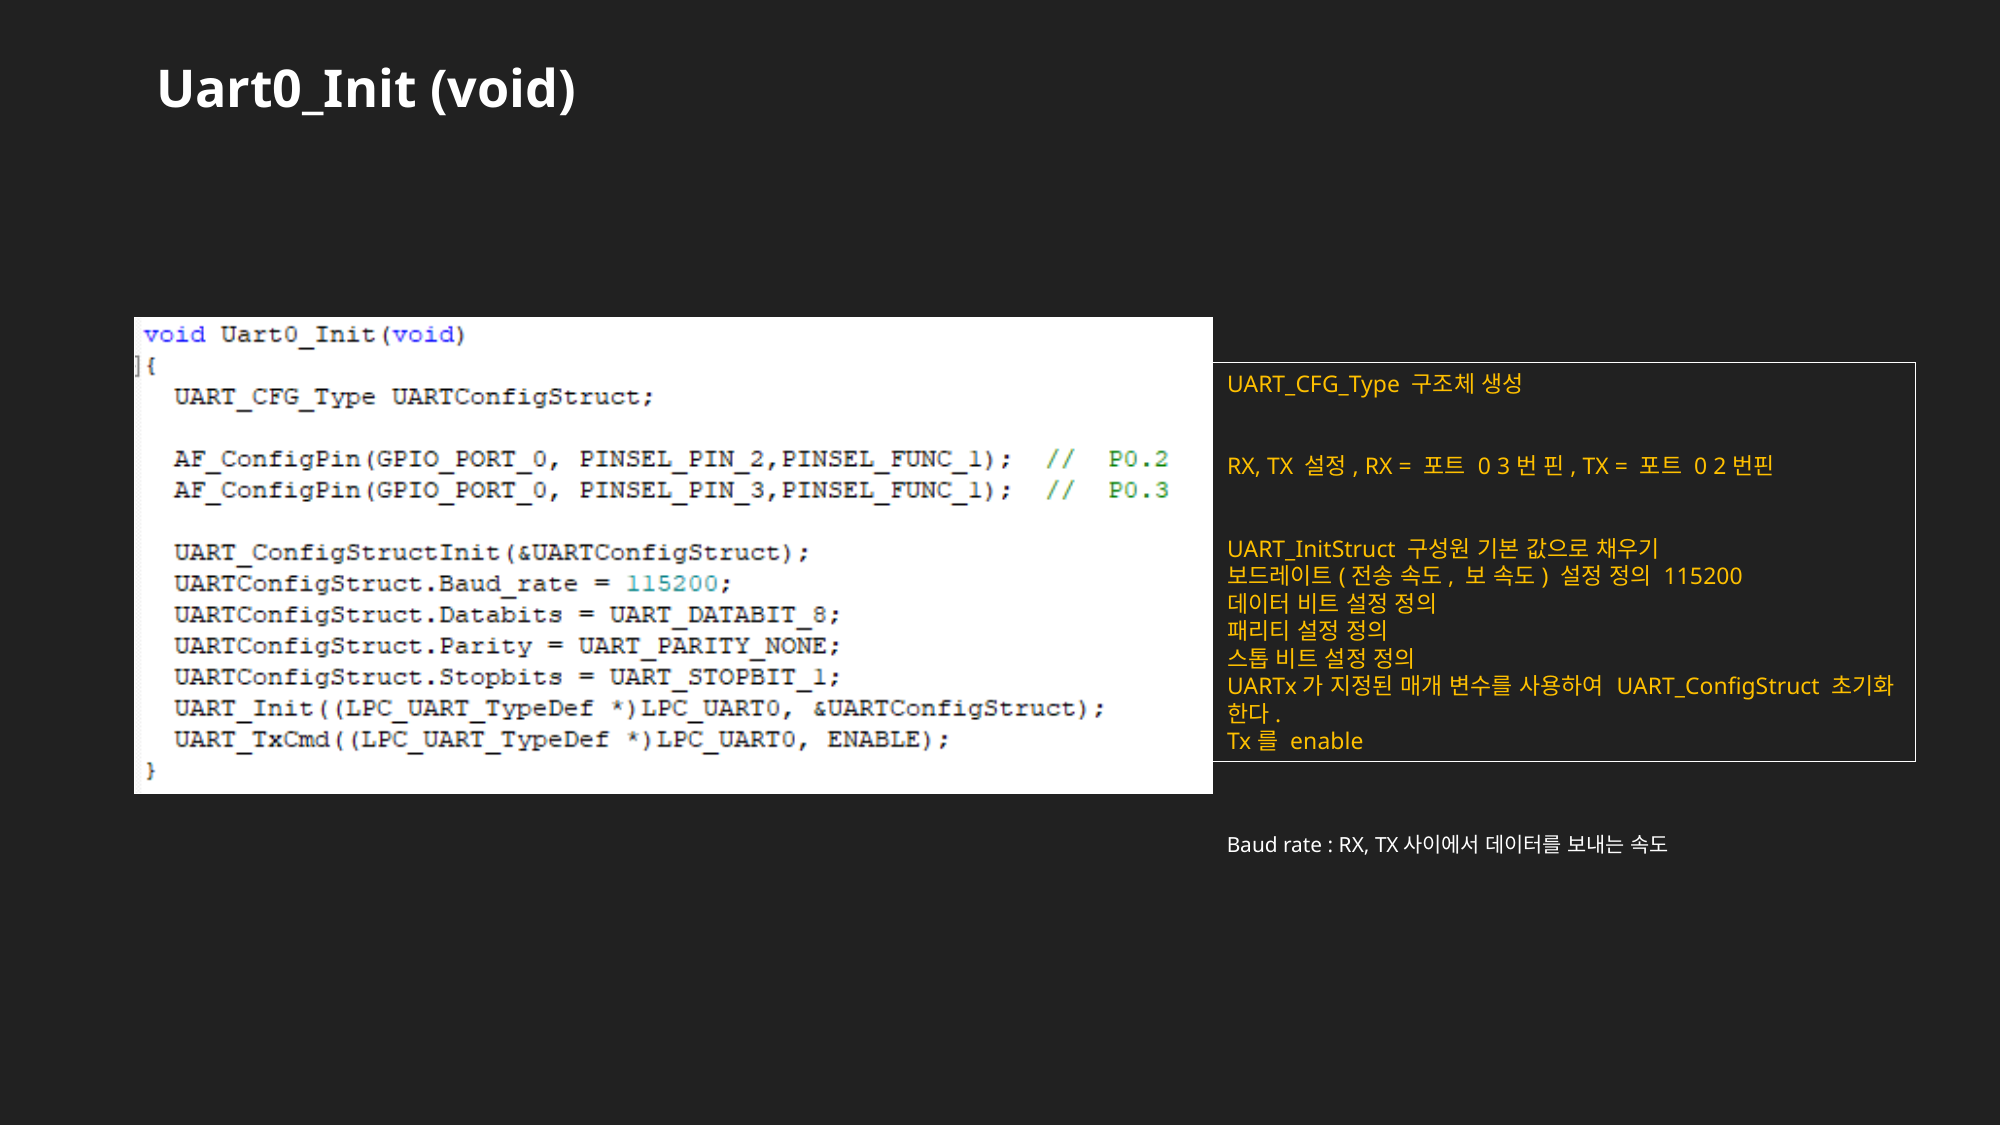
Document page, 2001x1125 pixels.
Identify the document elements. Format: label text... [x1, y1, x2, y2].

picture [134, 317, 1213, 794]
text_box Baud rate : RX, TX사이에서 데이터를 보내는 속도 [1212, 824, 1781, 865]
text_box Uart0_Init (void) [141, 16, 934, 125]
text_box UART_CFG_Type 구조체 생성 RX, TX 설정, RX = 포트 0 3번 핀, TX = 포트 0 2번핀 UART_InitStruct 구성원 기본 값으로 채우기 보드레이트(전송 속도, 보 속도) 설정 정의 115200 데이터 비트 설정 정의 패리티 설정 정의 스톱 비트 설정 정의 UARTx가 지정된 매개 변수를 사용하여 UART_ConfigStruct 초기화 한다. Tx를 enable [1213, 362, 1916, 762]
